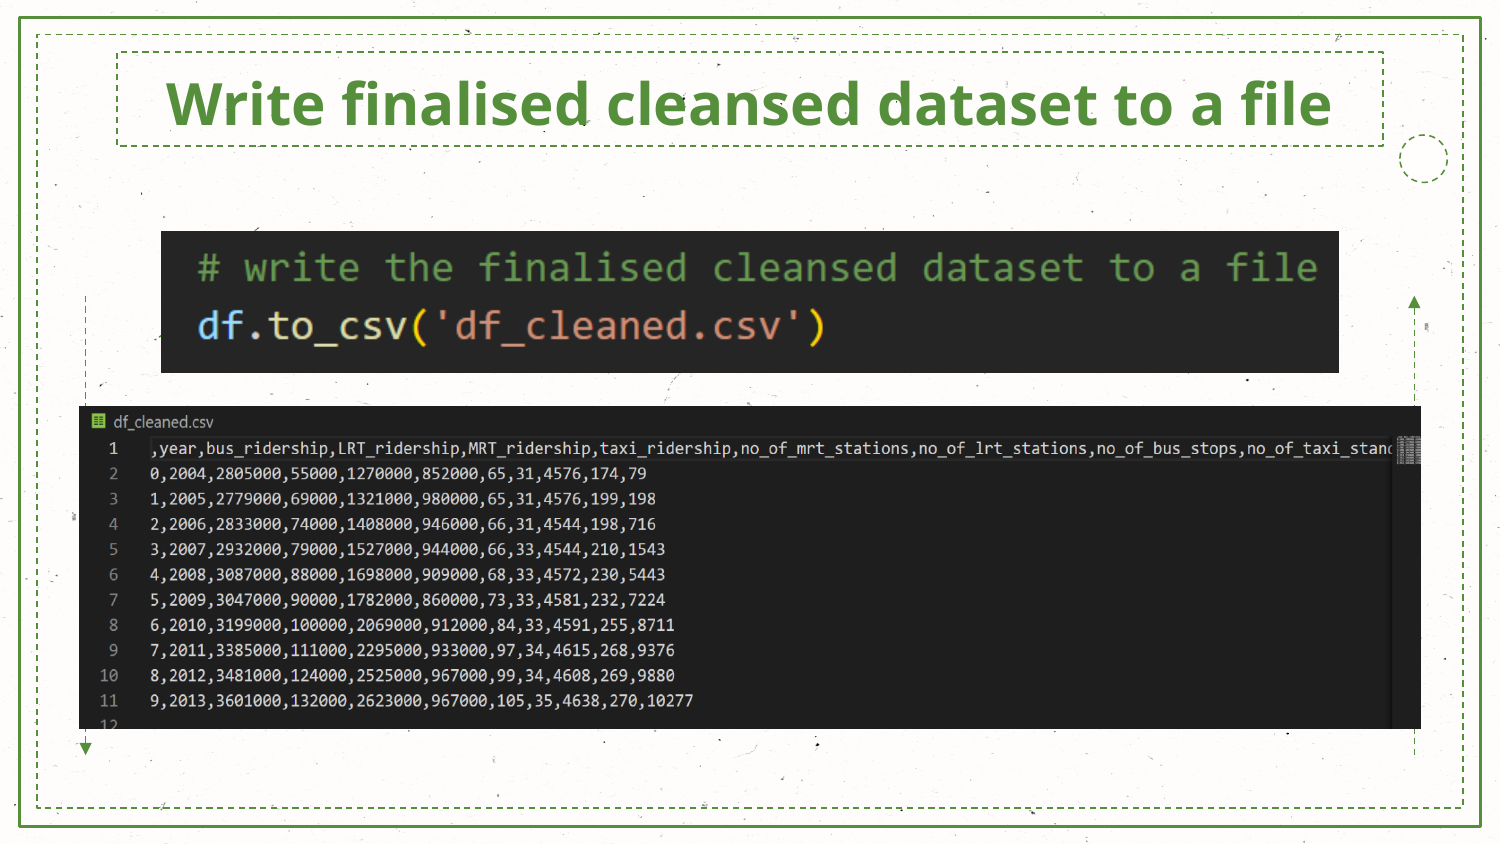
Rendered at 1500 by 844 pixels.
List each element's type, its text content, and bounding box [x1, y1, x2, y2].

picture [0, 0, 1500, 844]
title Write finalised cleansed dataset to a file [116, 51, 1384, 147]
